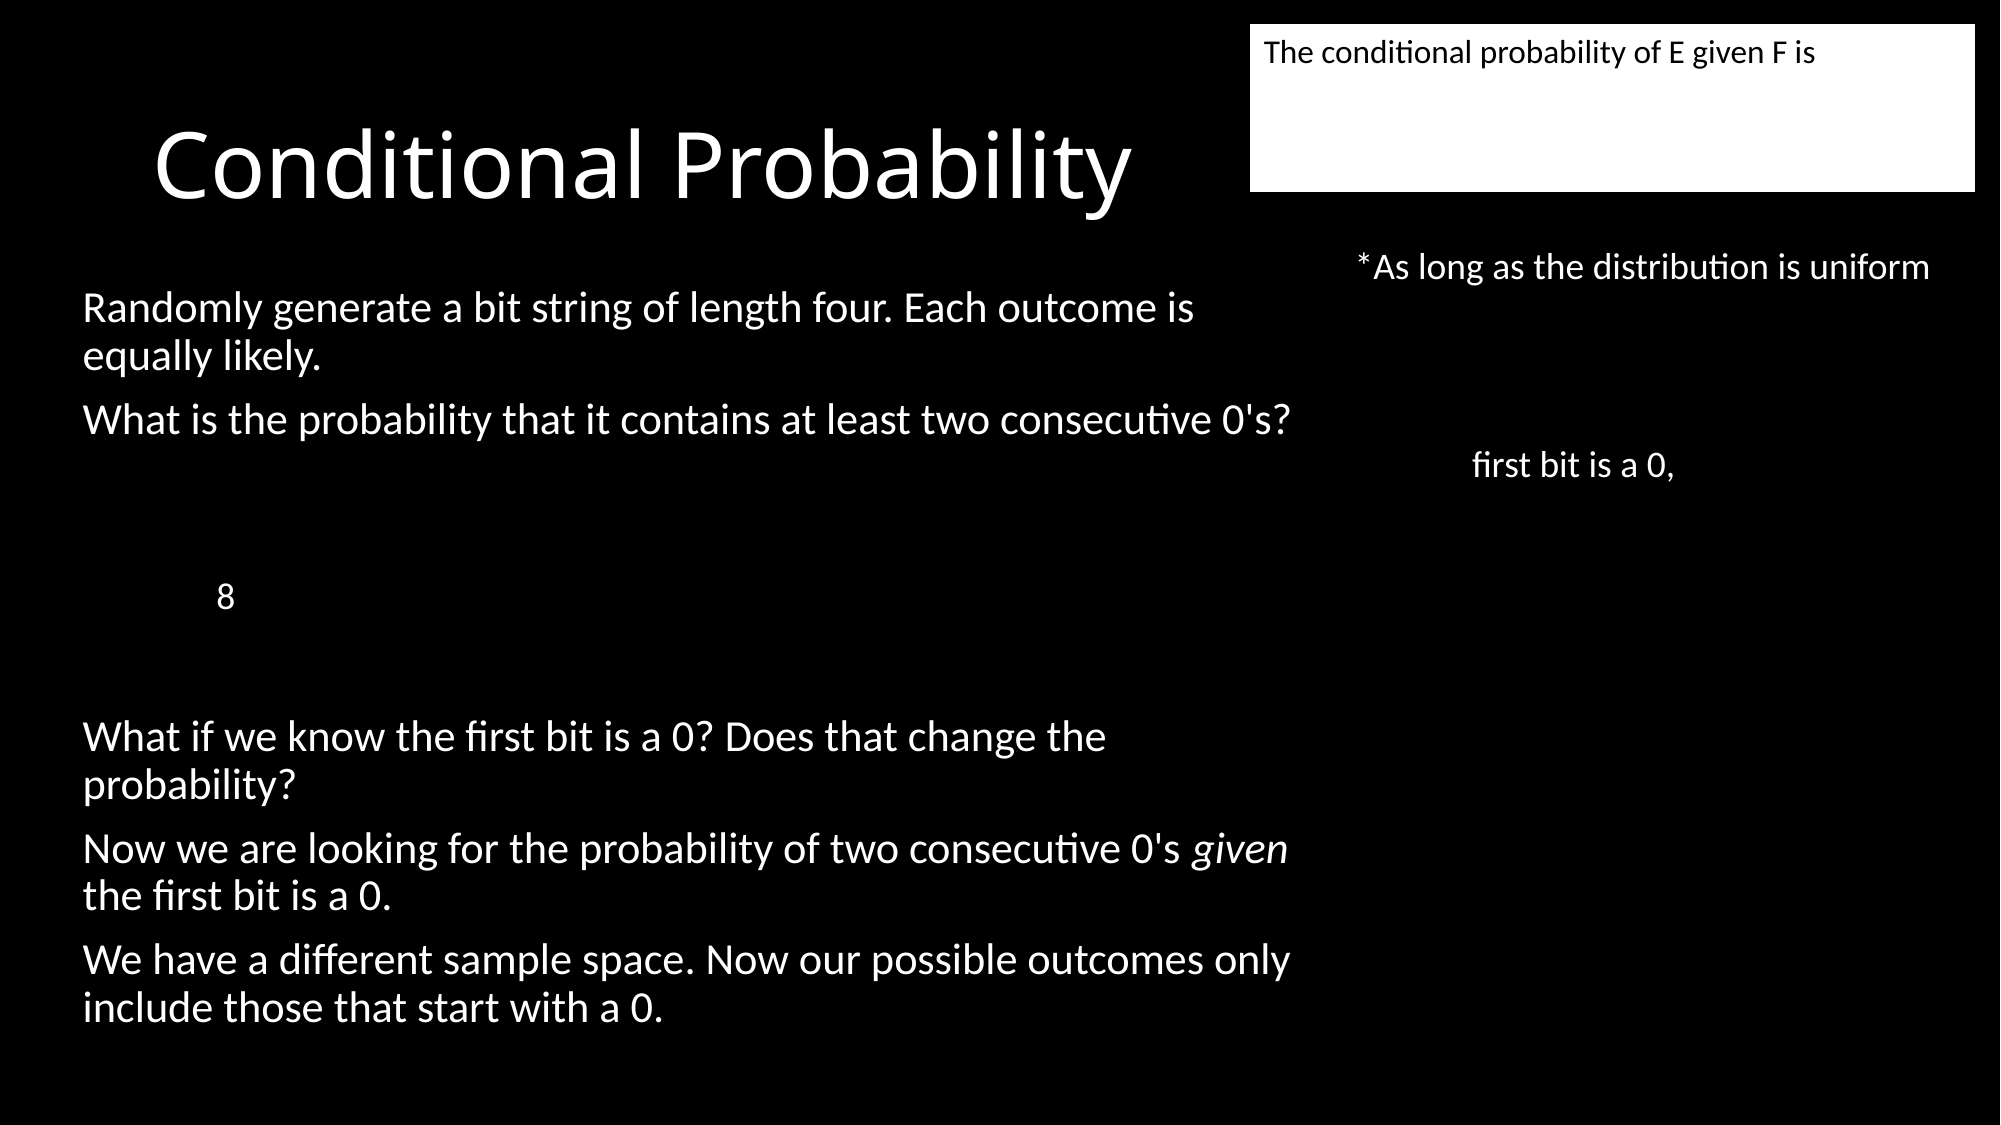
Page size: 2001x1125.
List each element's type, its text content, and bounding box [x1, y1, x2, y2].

list Randomly generate a bit string of length four. Each outcome is equally likely. What is the probability that it contains at least two consecutive 0's? What if we know the first bit is a 0? Does that change the probability? Now we are looking for the probability of two consecutive 0's given the first bit is a 0. We have a different sample space. Now our possible outcomes only include those that start with a 0. [67, 277, 1318, 1087]
text_box *As long as the distribution is uniform [1339, 234, 1947, 295]
title Conditional Probability [137, 59, 1863, 278]
